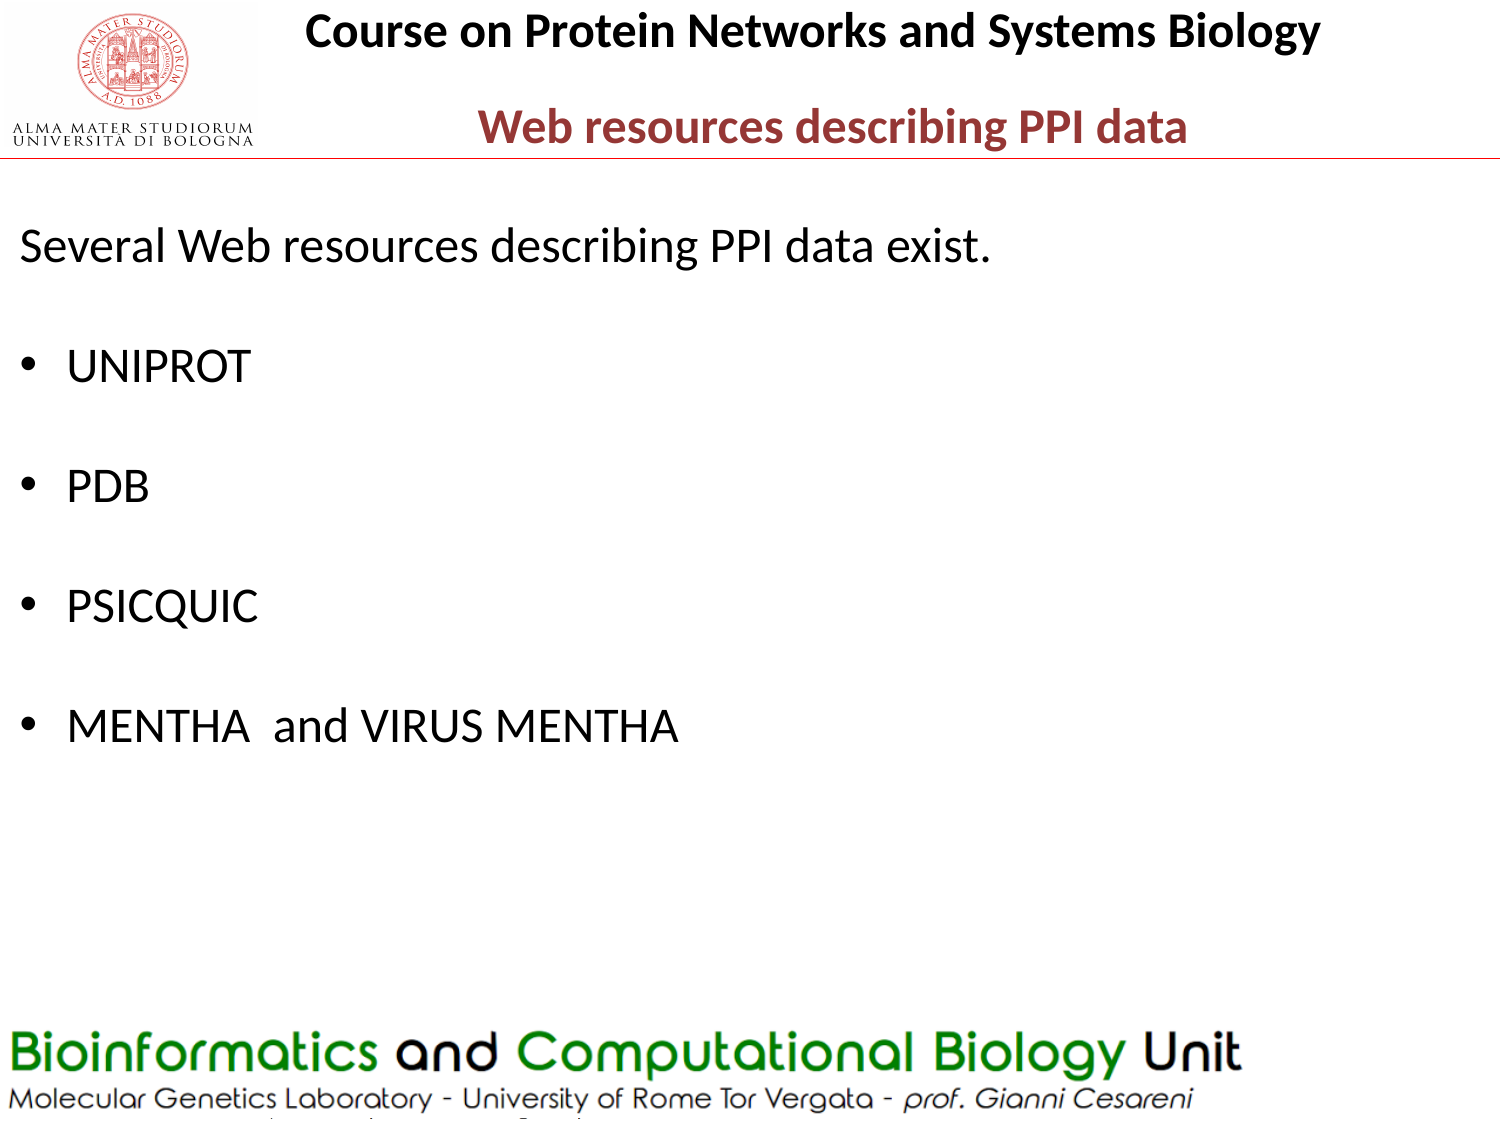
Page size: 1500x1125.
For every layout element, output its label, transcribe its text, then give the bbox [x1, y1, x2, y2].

text_box Several Web resources describing PPI data exist. UNIPROT PDB PSICQUIC MENTHA and VIRUS MENTHA [4, 205, 1433, 880]
picture [4, 1022, 1252, 1122]
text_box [0, 2, 1500, 159]
